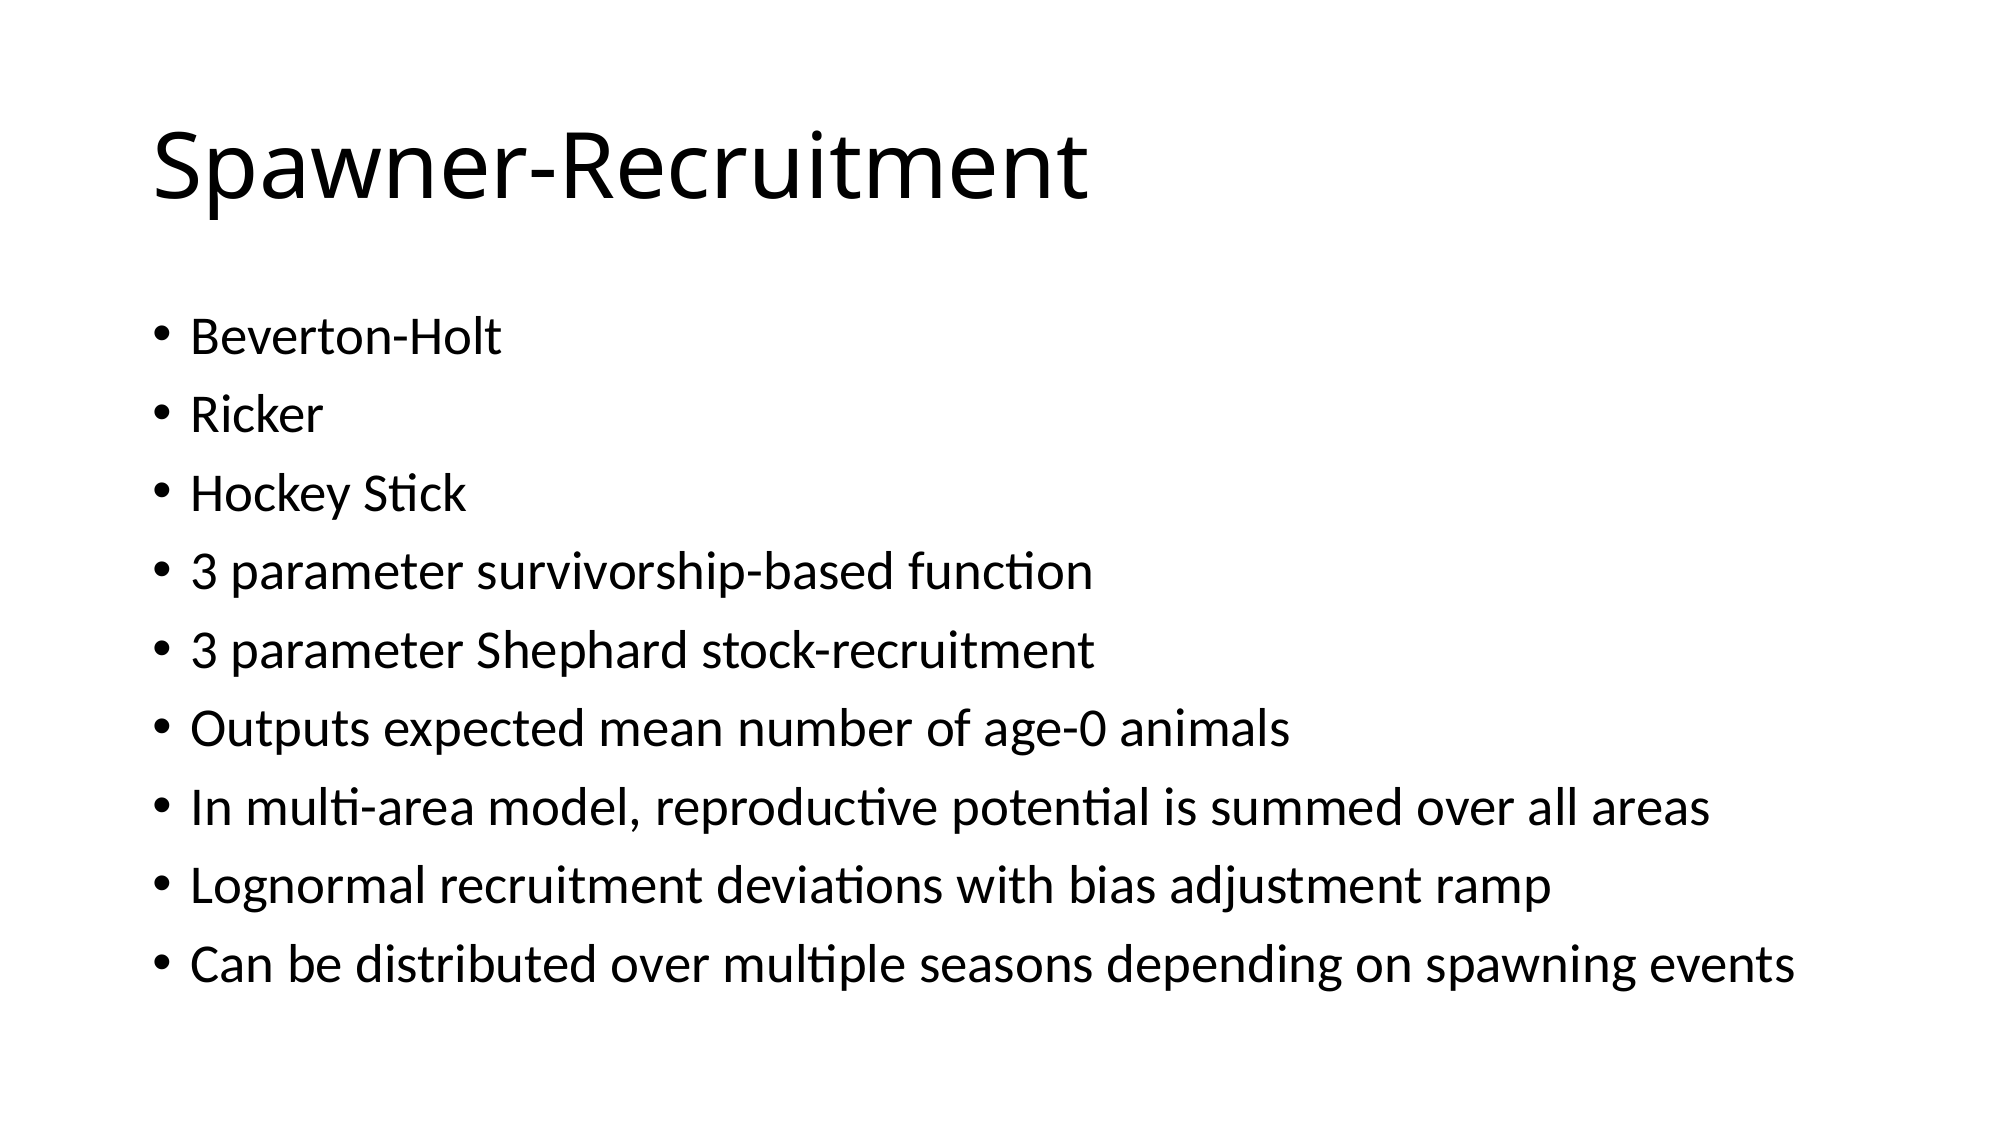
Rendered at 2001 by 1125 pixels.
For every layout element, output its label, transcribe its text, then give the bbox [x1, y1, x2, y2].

list Beverton-Holt Ricker Hockey Stick 3 parameter survivorship-based function 3 parameter Shephard stock-recruitment Outputs expected mean number of age-0 animals In multi-area model, reproductive potential is summed over all areas Lognormal recruitment deviations with bias adjustment ramp Can be distributed over multiple seasons depending on spawning events [137, 299, 1863, 1014]
title Spawner-Recruitment [137, 59, 1863, 278]
